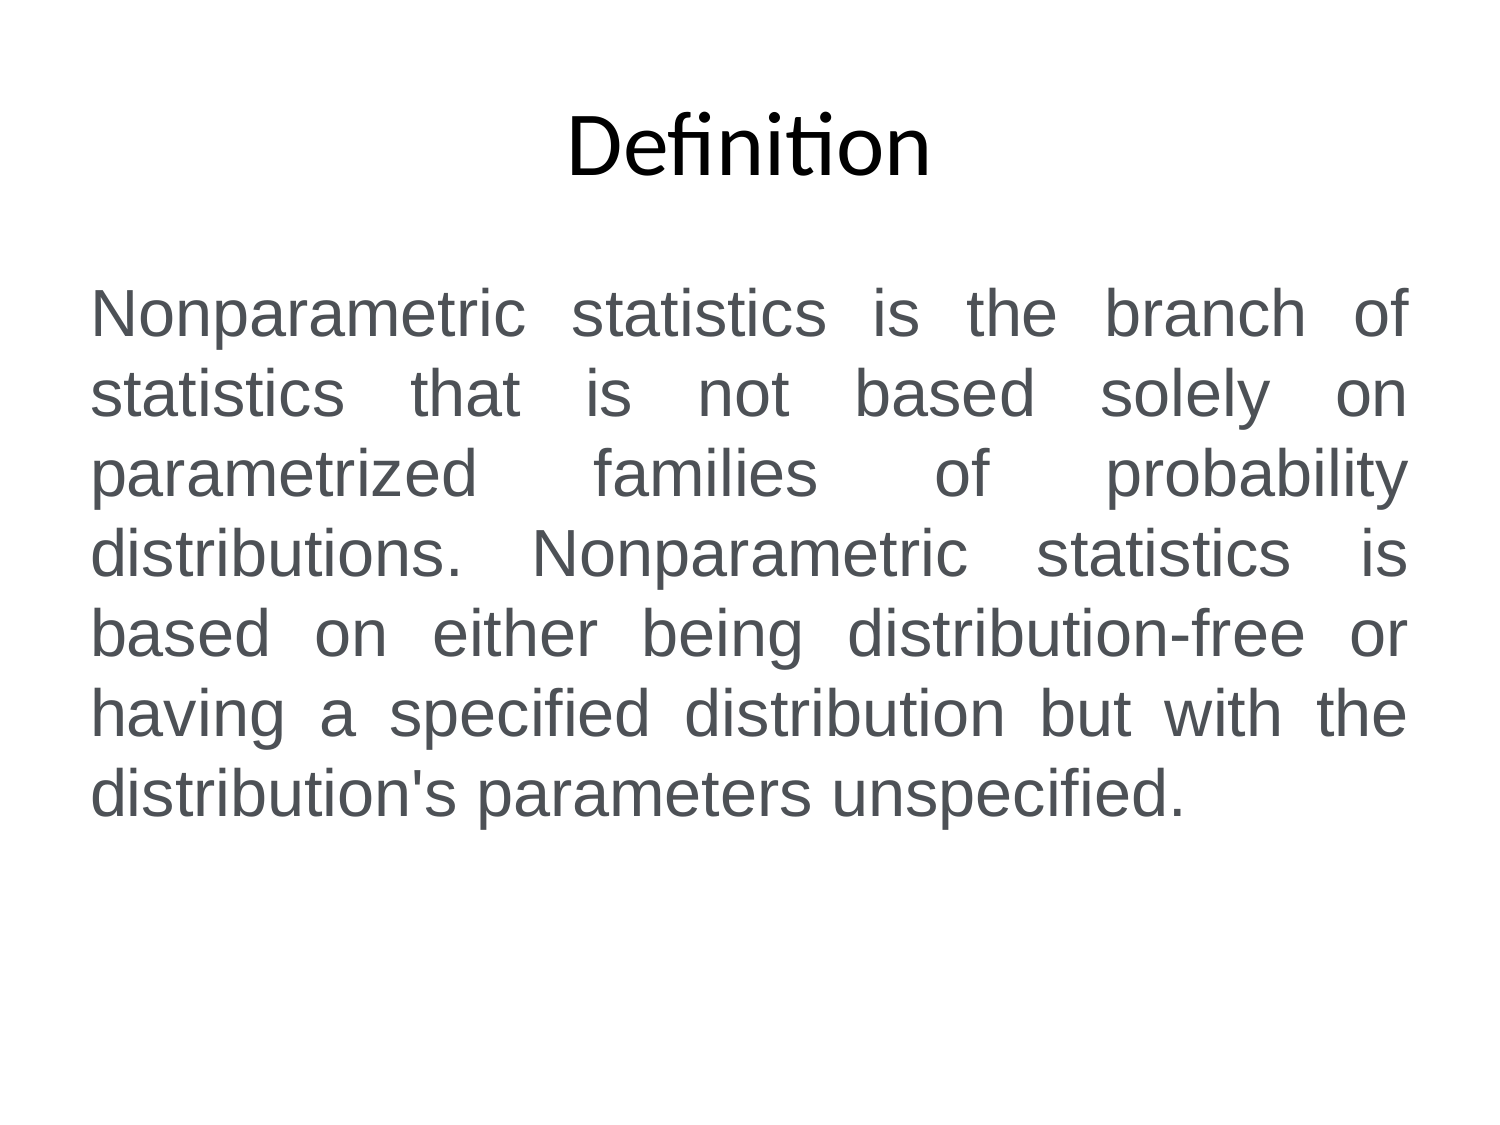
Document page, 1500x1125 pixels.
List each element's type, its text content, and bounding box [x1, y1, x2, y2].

title Definition [75, 45, 1425, 233]
list Nonparametric statistics is the branch of statistics that is not based solely on parametrized families of probability distributions. Nonparametric statistics is based on either being distribution-free or having a specified distribution but with the distribution's parameters unspecified. [75, 262, 1425, 1005]
